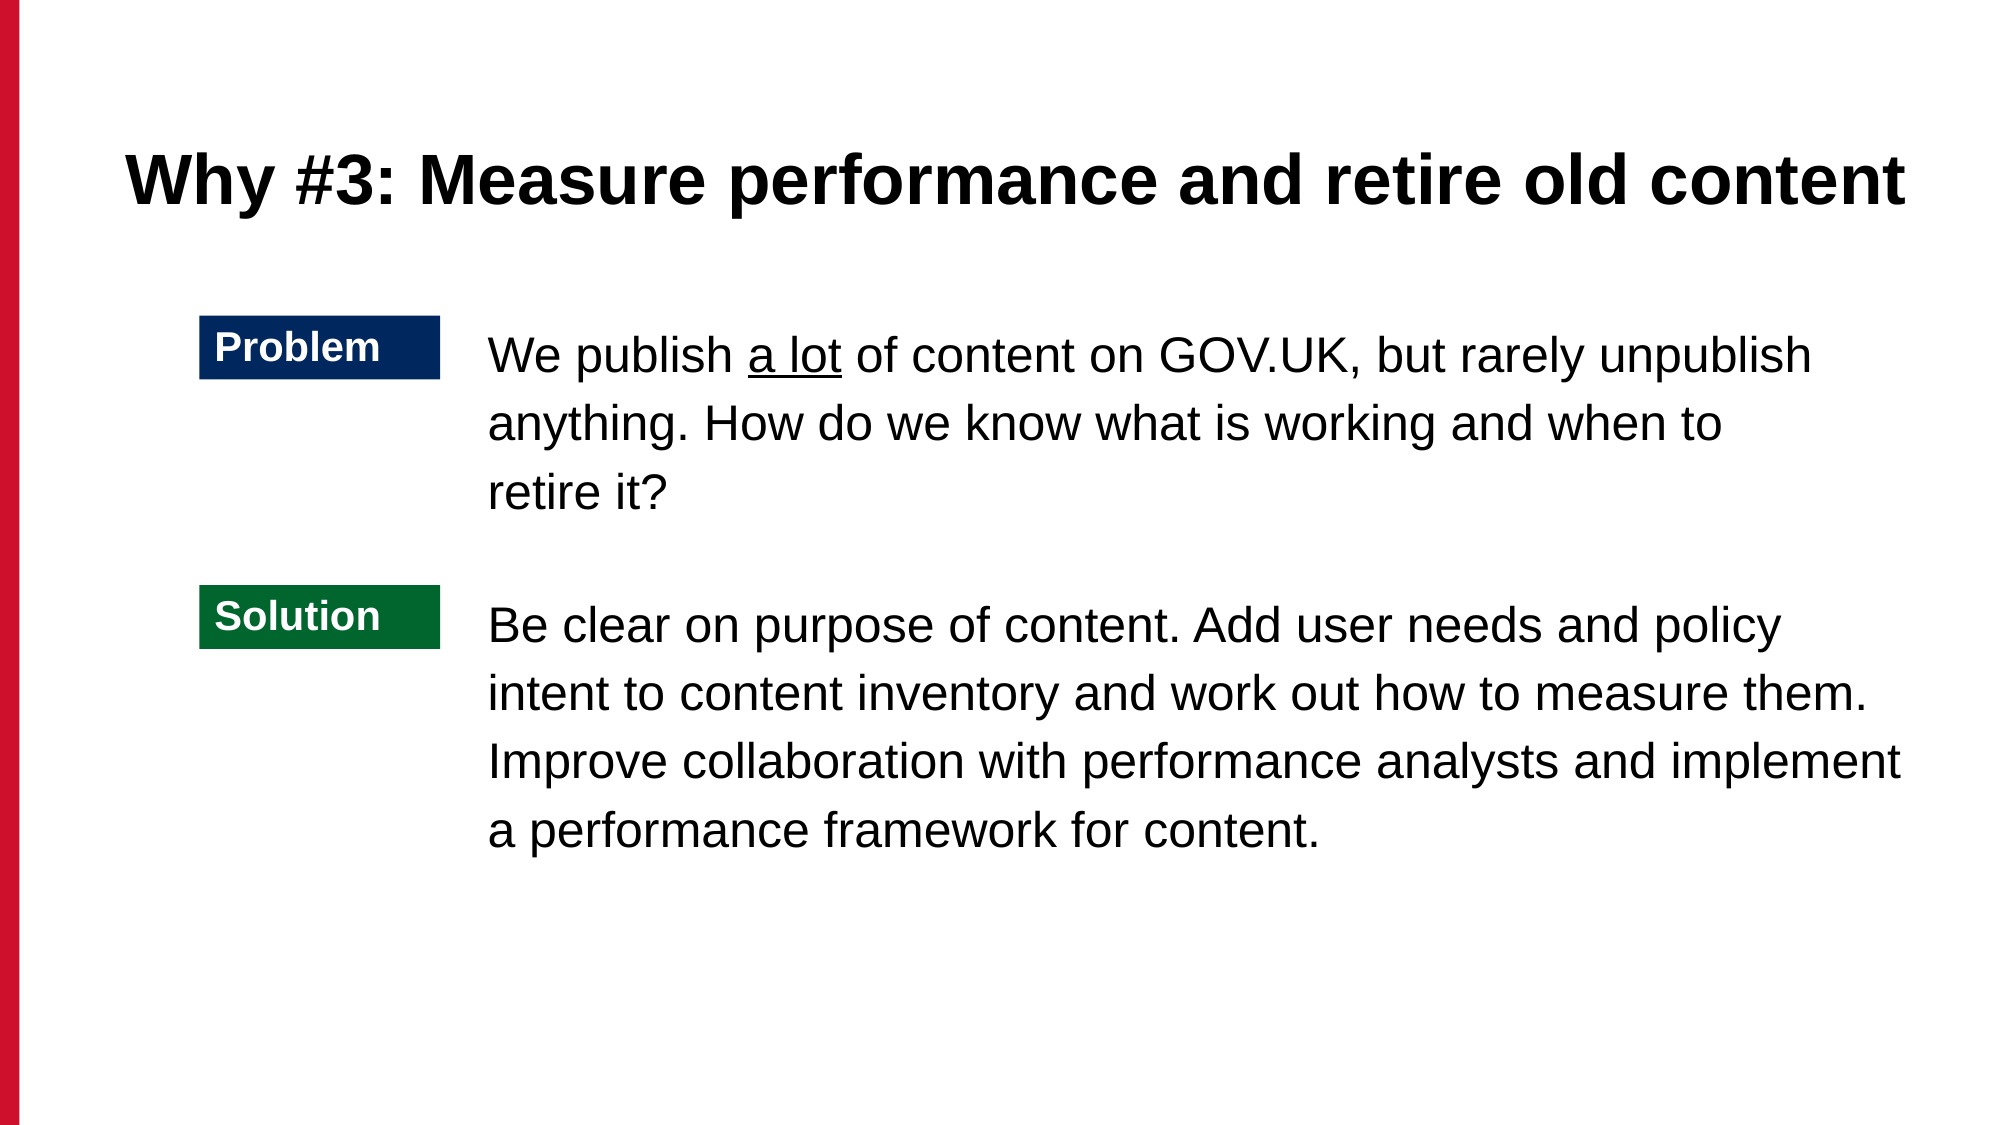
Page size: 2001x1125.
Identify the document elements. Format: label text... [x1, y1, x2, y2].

text_box Solution [199, 585, 441, 649]
text_box Be clear on purpose of content. Add user needs and policy intent to content inventory and work out how to measure them. Improve collaboration with performance analysts and implement a performance framework for content. [472, 583, 1928, 858]
text_box We publish a lot of content on GOV.UK, but rarely unpublish anything. How do we know what is working and when to retire it? [472, 315, 1836, 518]
text_box Problem [199, 315, 441, 380]
title Why #3: Measure performance and retire old content [110, 99, 1928, 264]
